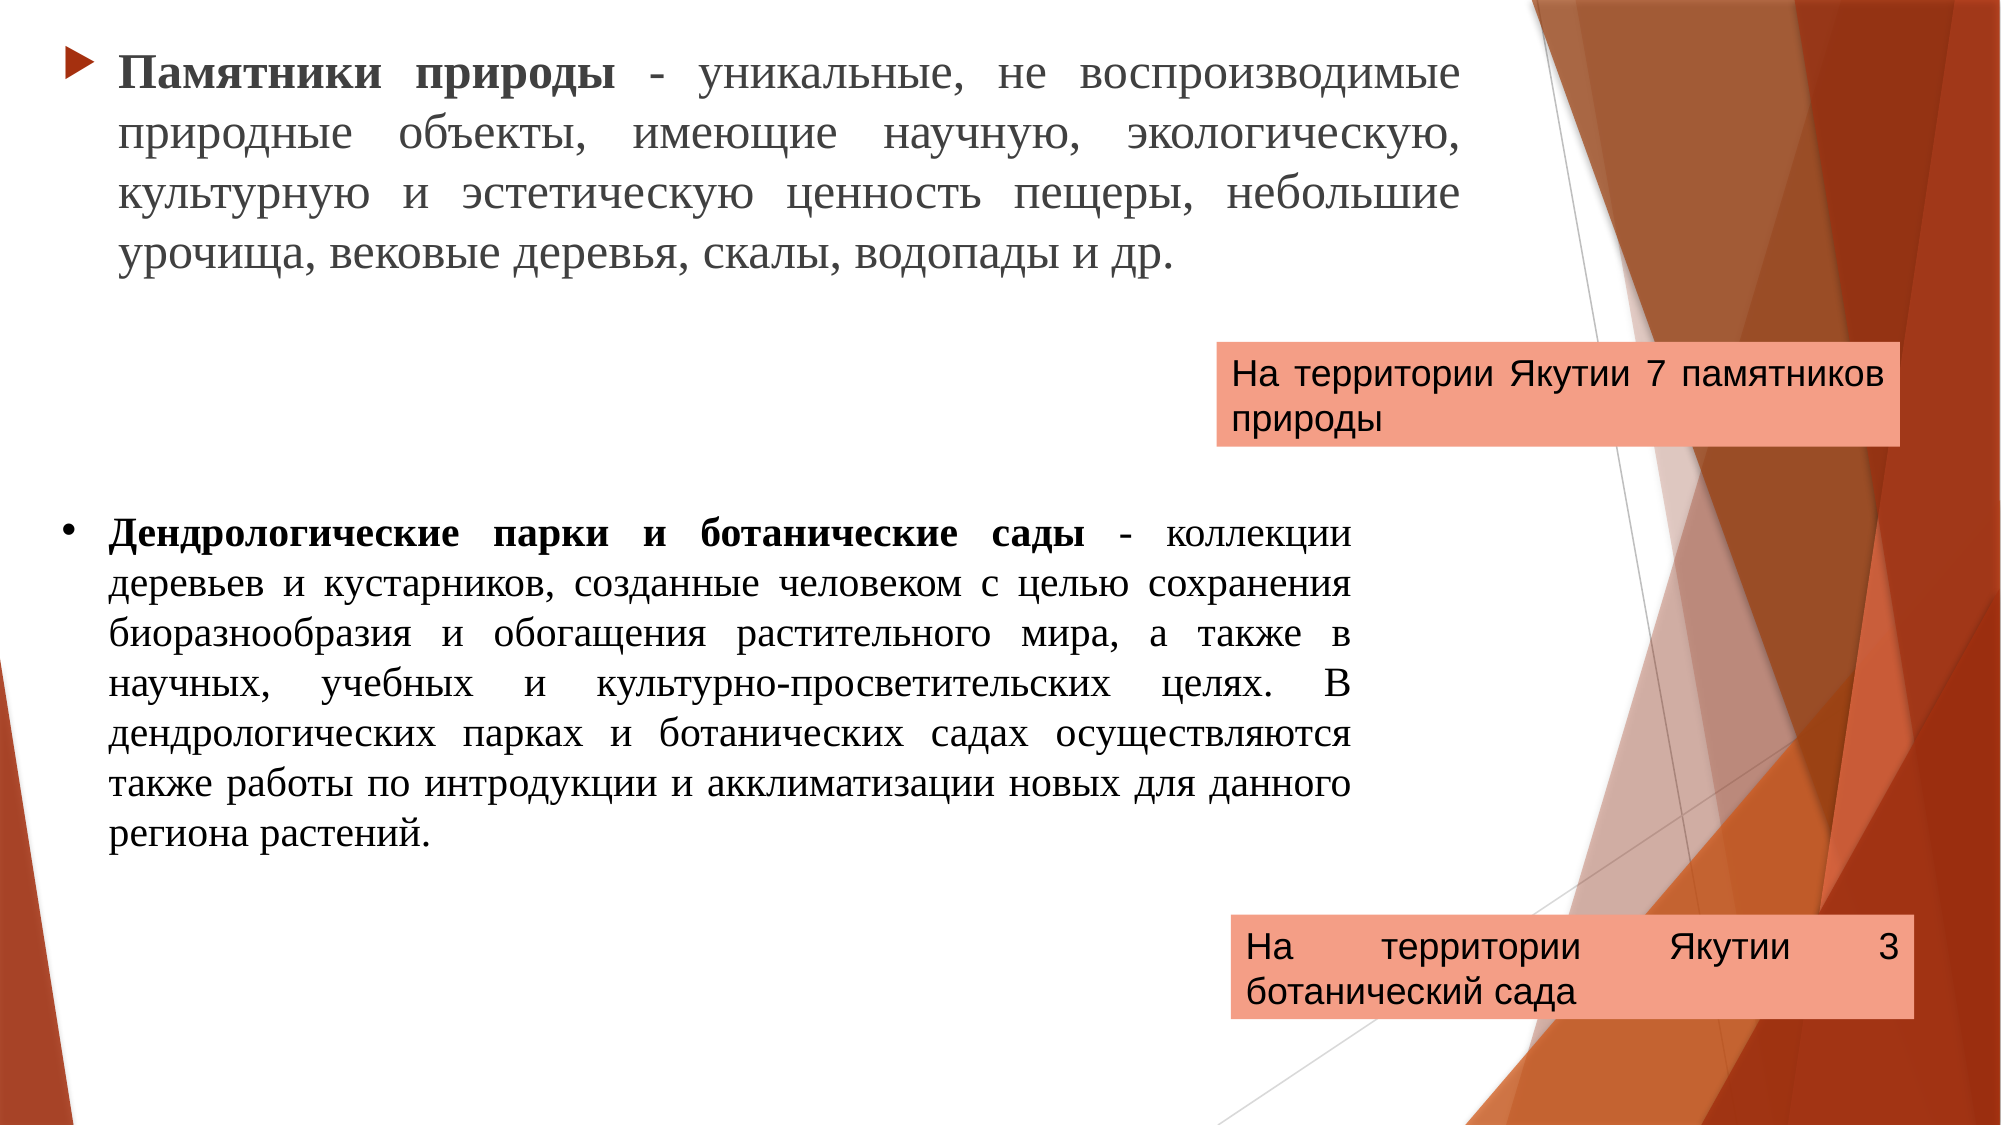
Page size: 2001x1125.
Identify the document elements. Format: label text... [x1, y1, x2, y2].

text_box На территории Якутии 7 памятников природы [1216, 341, 1900, 447]
list Памятники природы - уникальные, не воспроизводимые природные объекты, имеющие научную, экологическую, культурную и эстетическую ценность пещеры, небольшие урочища, вековые деревья, скалы, водопады и др. [46, 30, 1477, 293]
text_box На территории Якутии 3 ботанический сада [1230, 914, 1915, 1020]
text_box Дендрологические парки и ботанические сады - коллекции деревьев и кустарников, созданные человеком с целью сохранения биоразнообразия и обогащения растительного мира, а также в научных, учебных и культурно-просветительских целях. В дендрологических парках и ботанических садах осуществляются также работы по интродукции и акклиматизации новых для данного региона растений. [46, 497, 1367, 862]
